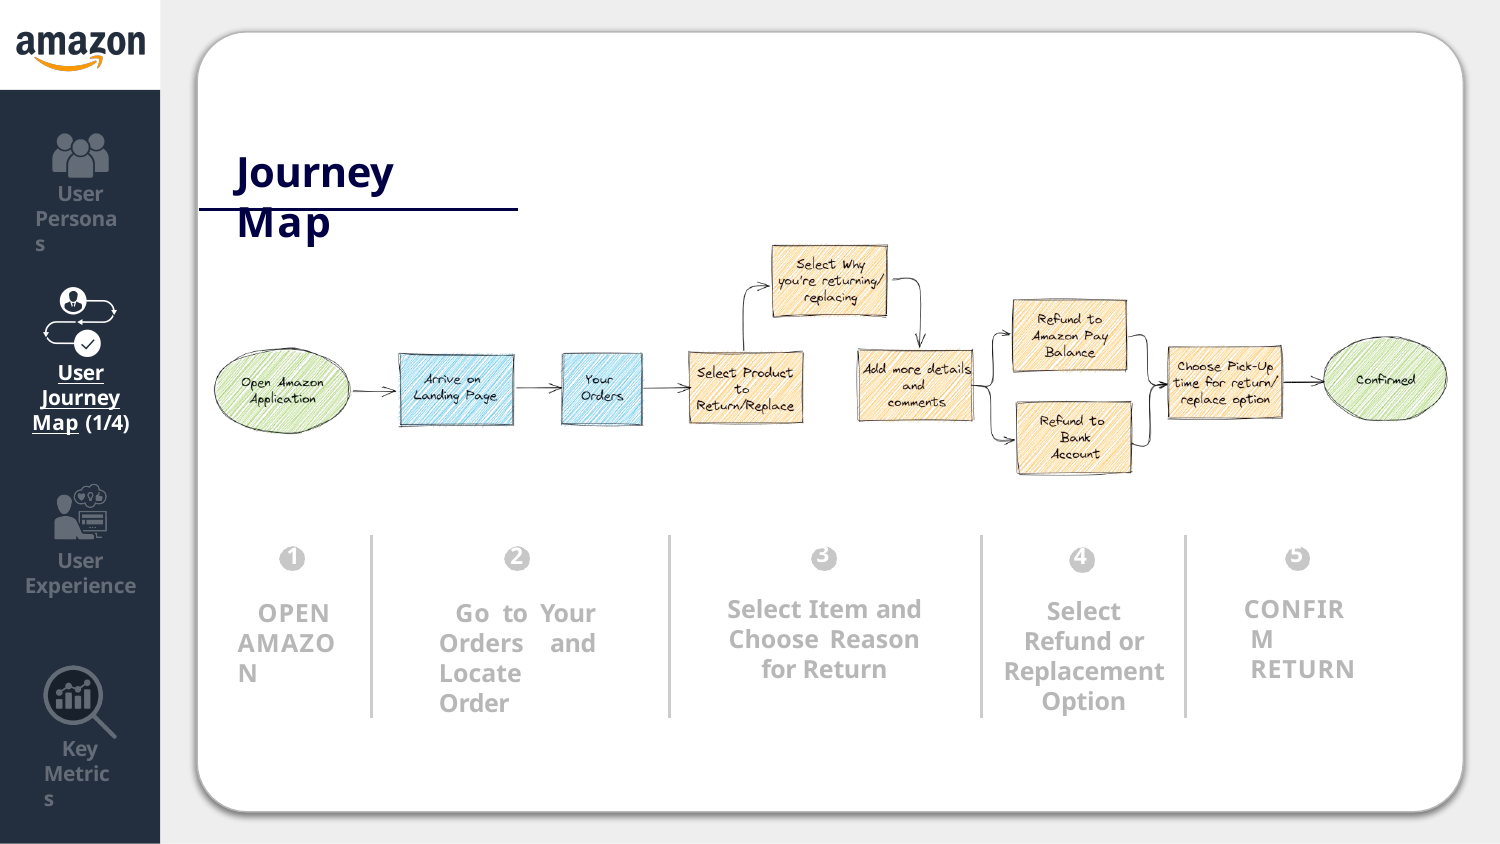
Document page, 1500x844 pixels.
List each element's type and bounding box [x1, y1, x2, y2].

picture [43, 665, 117, 739]
text_box [186, 24, 1474, 826]
text_box [0, 0, 1500, 844]
text_box [504, 534, 1311, 719]
picture [0, 17, 161, 86]
picture [43, 287, 117, 357]
text_box [196, 207, 984, 720]
picture [51, 133, 109, 178]
